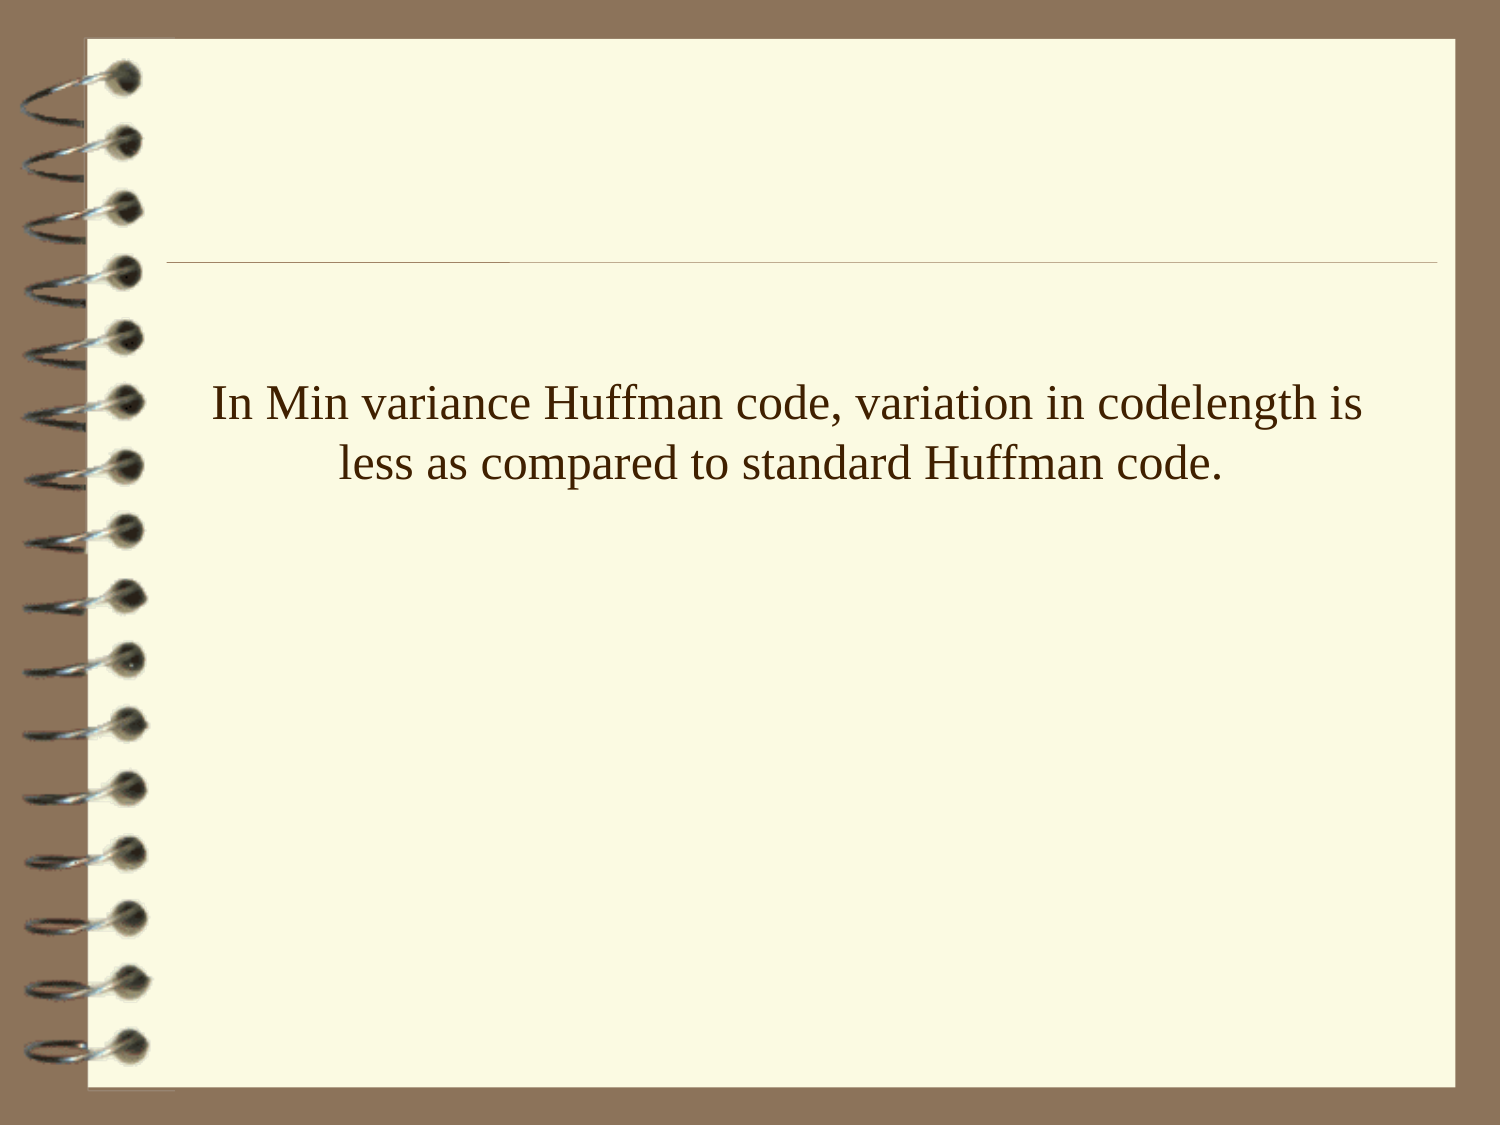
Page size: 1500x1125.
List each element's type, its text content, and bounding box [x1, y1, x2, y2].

picture [0, 0, 175, 1125]
text_box In Min variance Huffman code, variation in codelength is less as compared to standard Huffman code. [162, 362, 1413, 498]
